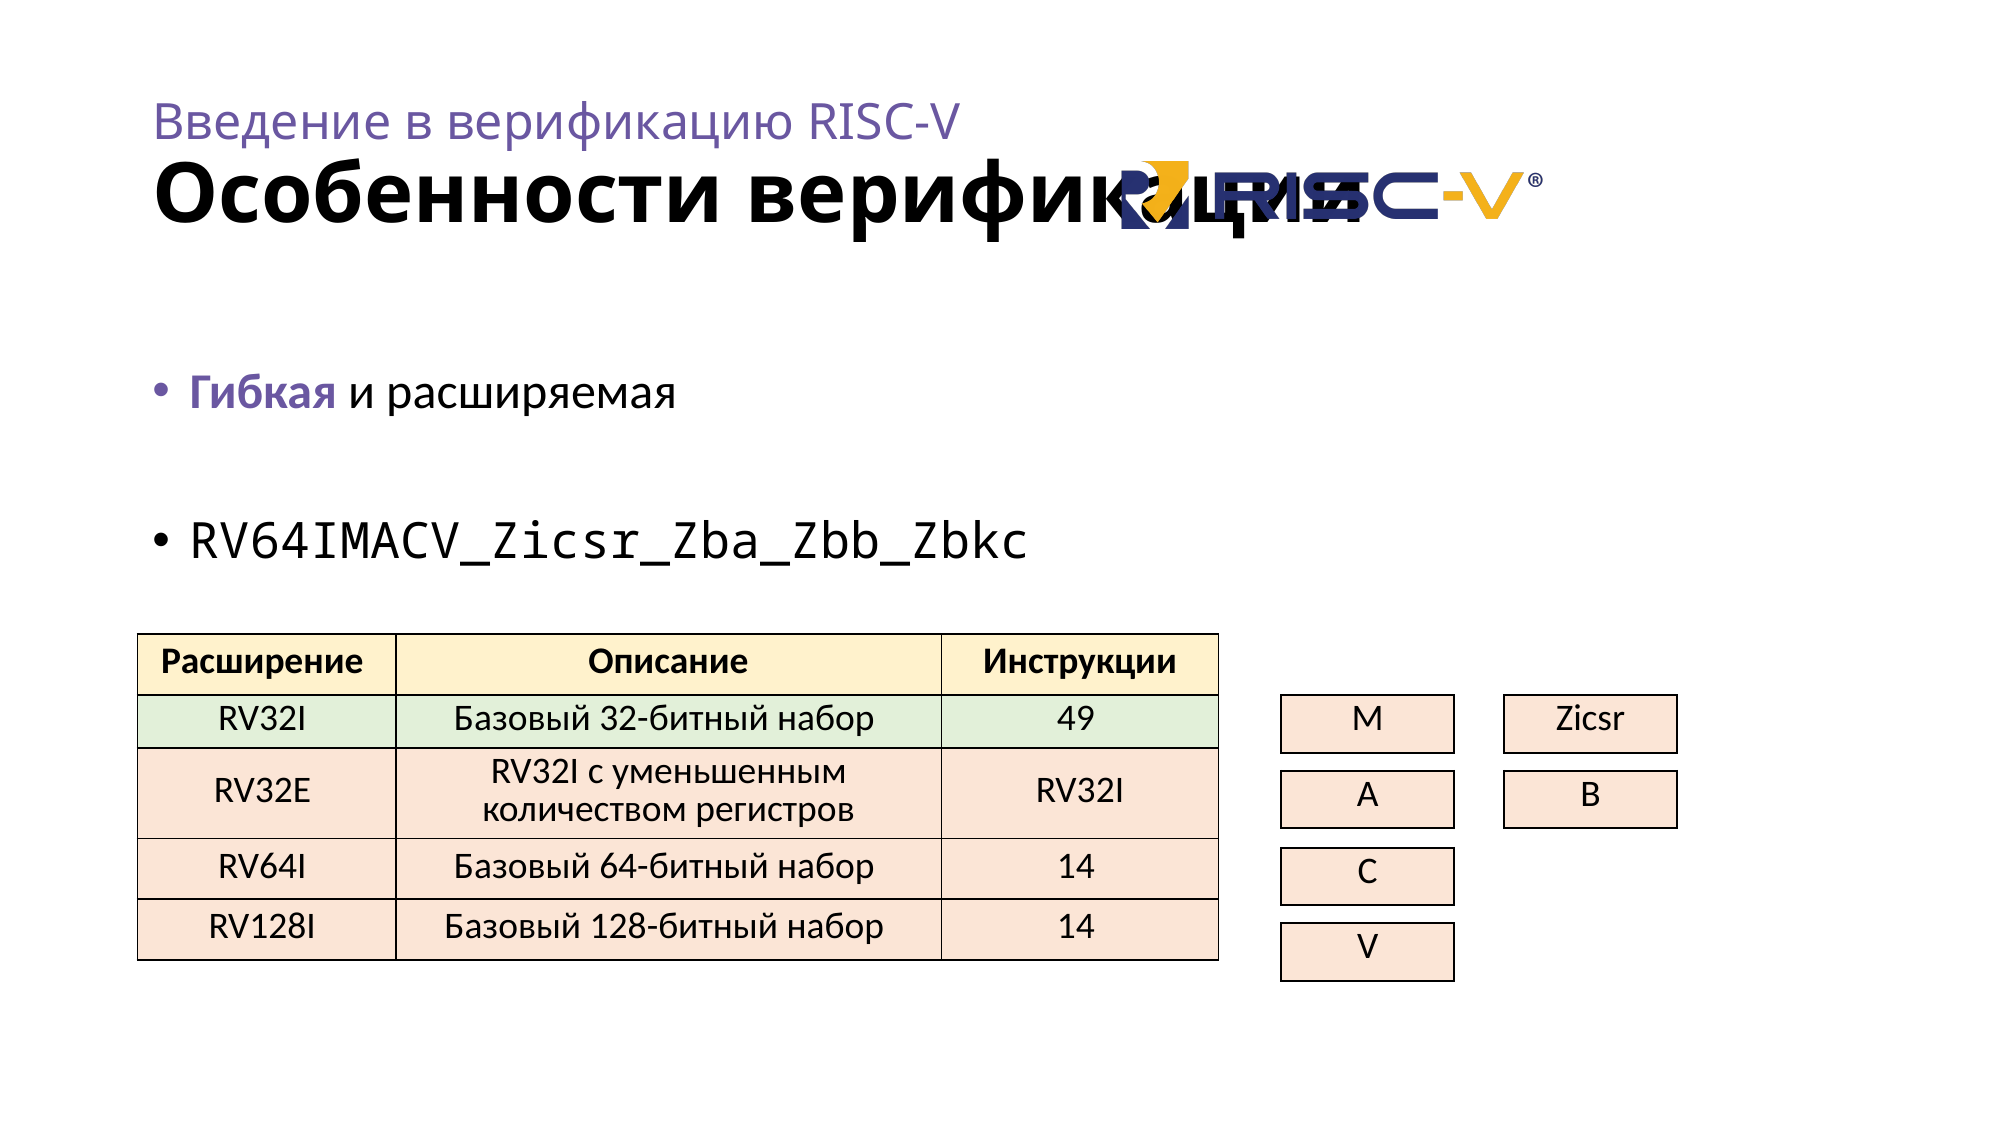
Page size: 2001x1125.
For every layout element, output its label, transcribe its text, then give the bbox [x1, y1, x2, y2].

title Введение в верификацию RISC-V Особенности верификации [137, 59, 1863, 277]
table_header A [1282, 772, 1453, 827]
table_cell RV32I [138, 696, 395, 747]
table_cell 14 [942, 839, 1218, 898]
text_box Гибкая и расширяемая RV64IMACV_Zicsr_Zba_Zbb_Zbkc [137, 277, 1863, 992]
table_cell Базовый 32-битный набор [397, 696, 941, 747]
picture [1121, 161, 1543, 229]
table_cell Базовый 64-битный набор [397, 839, 941, 898]
table_cell RV32I с уменьшенным количеством регистров [397, 749, 941, 838]
table_cell 14 [942, 900, 1218, 959]
table_cell RV128I [138, 900, 395, 959]
table_cell Базовый 128-битный набор [397, 900, 941, 959]
table_header Инструкции [942, 635, 1218, 694]
table_header Описание [397, 635, 941, 694]
table_header Расширение [138, 635, 395, 694]
table_header Zicsr [1505, 696, 1676, 752]
table_cell RV32E [138, 749, 395, 838]
table_header C [1282, 849, 1453, 904]
table_header B [1505, 772, 1676, 827]
table_cell RV32I [942, 749, 1218, 838]
table_cell 49 [942, 696, 1218, 747]
table_cell RV64I [138, 839, 395, 898]
table_header M [1282, 696, 1453, 752]
table_header V [1282, 924, 1453, 980]
